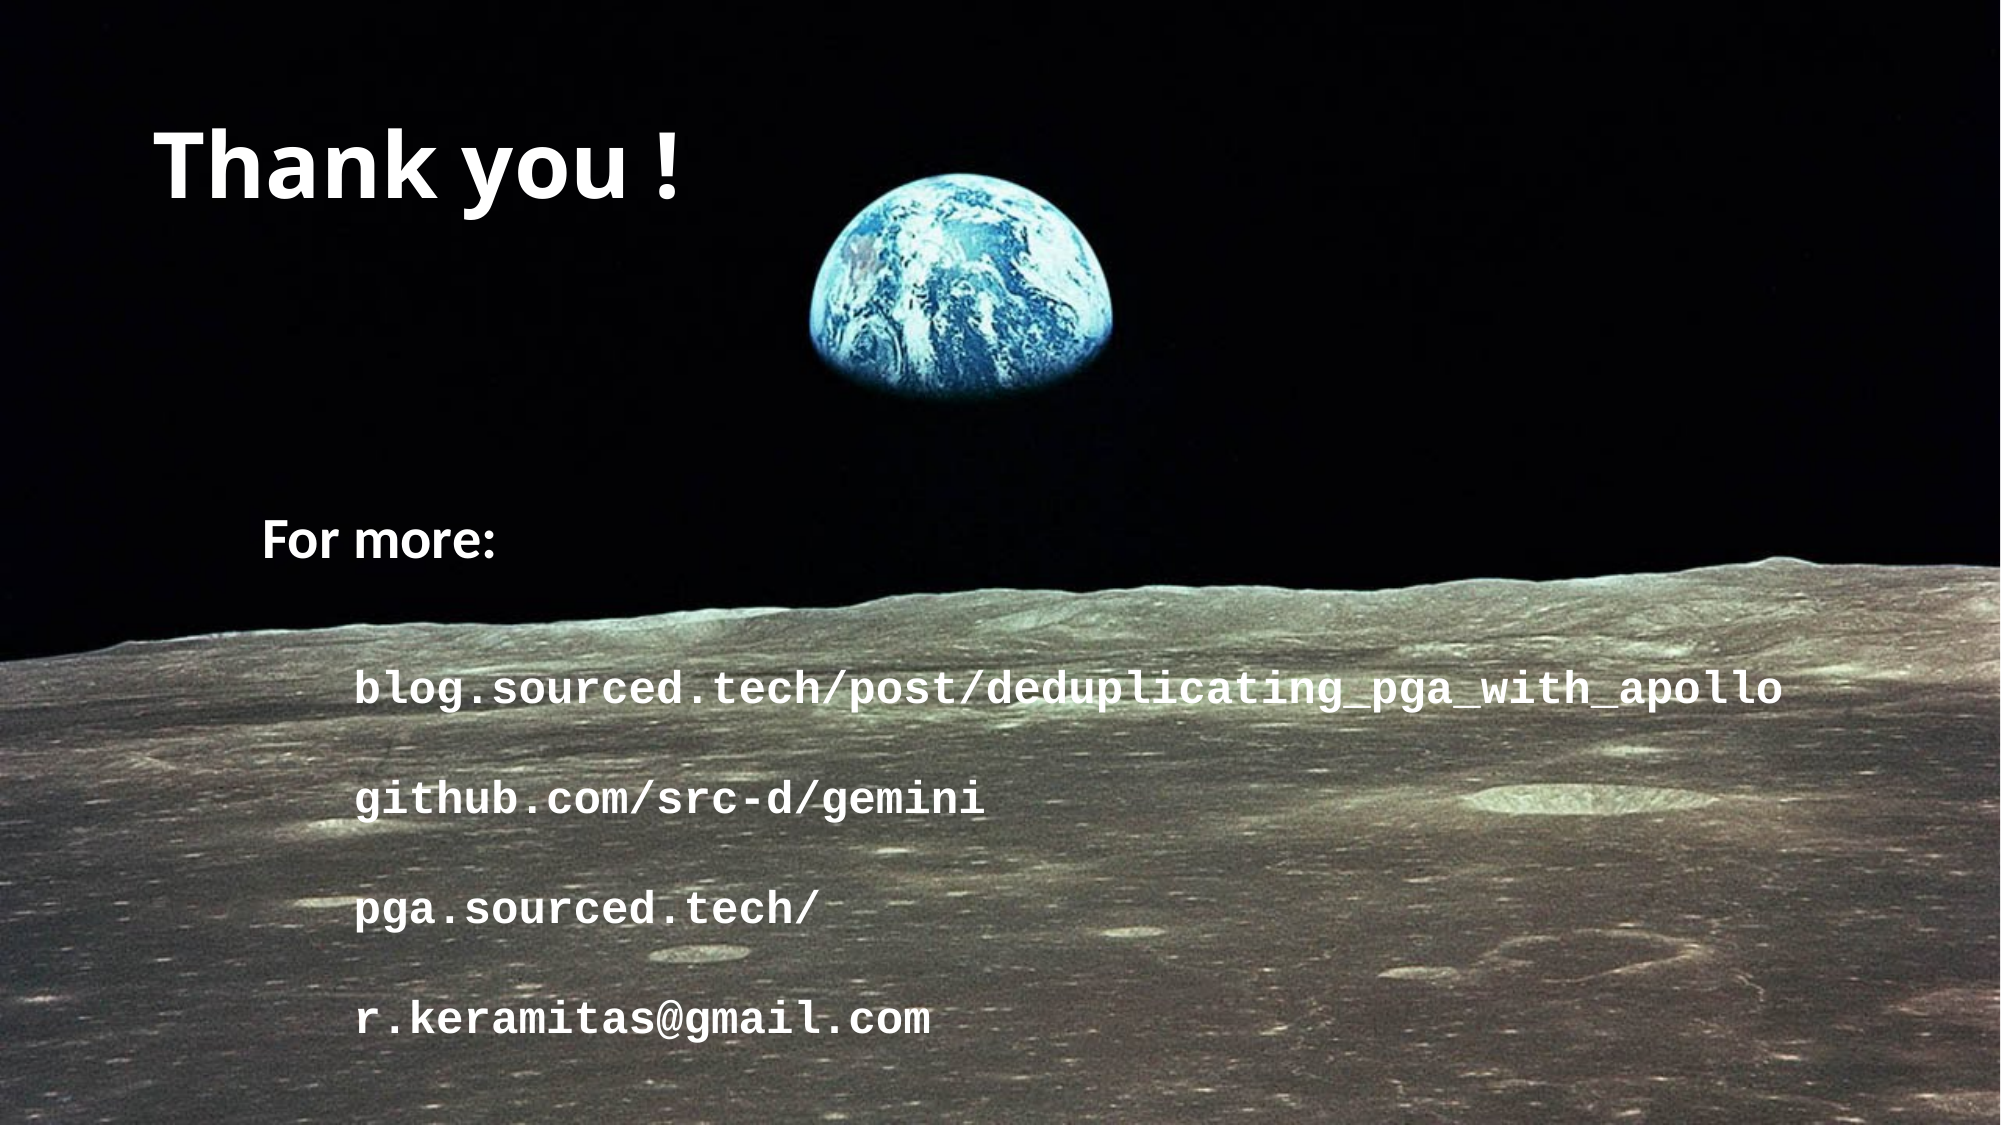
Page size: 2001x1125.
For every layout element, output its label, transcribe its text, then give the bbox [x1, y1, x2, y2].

title Thank you ! [137, 59, 1863, 278]
text_box For more: [247, 492, 513, 578]
picture [0, 0, 2001, 1125]
text_box blog.sourced.tech/post/deduplicating_pga_with_apollo github.com/src-d/gemini pga.sourced.tech/ r.keramitas@gmail.com [338, 650, 1904, 1051]
